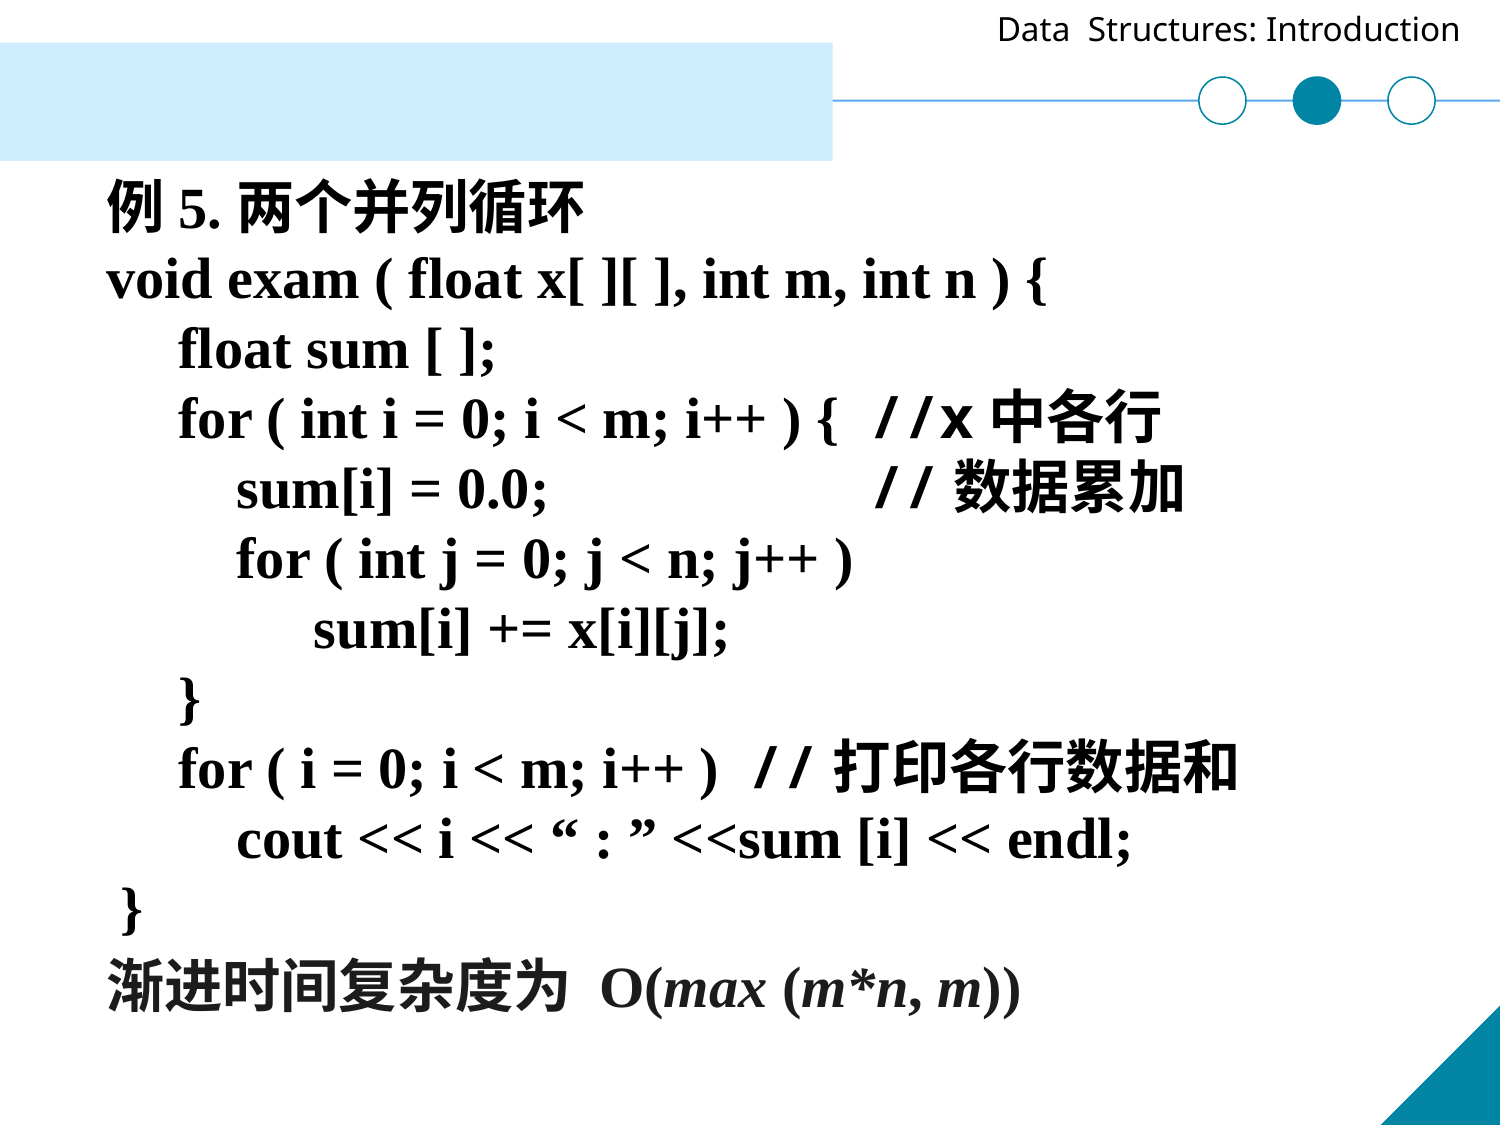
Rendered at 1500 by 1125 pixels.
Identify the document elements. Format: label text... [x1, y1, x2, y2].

text_box [1388, 77, 1436, 125]
text_box 例5.两个并列循环 void exam ( float x[ ][ ], int m, int n ) { float sum [ ]; for ( int i = 0; i < m; i++ ) { //x中各行 sum[i] = 0.0; //数据累加 for ( int j = 0; j < n; j++ ) sum[i] += x[i][j]; } for ( i = 0; i < m; i++ ) //打印各行数据和 cout << i << “ : ” <<sum [i] << endl; } 渐进时间复杂度为 O(max (m*n, m)) [87, 160, 1436, 1028]
text_box [1293, 77, 1341, 125]
text_box [1198, 77, 1247, 125]
